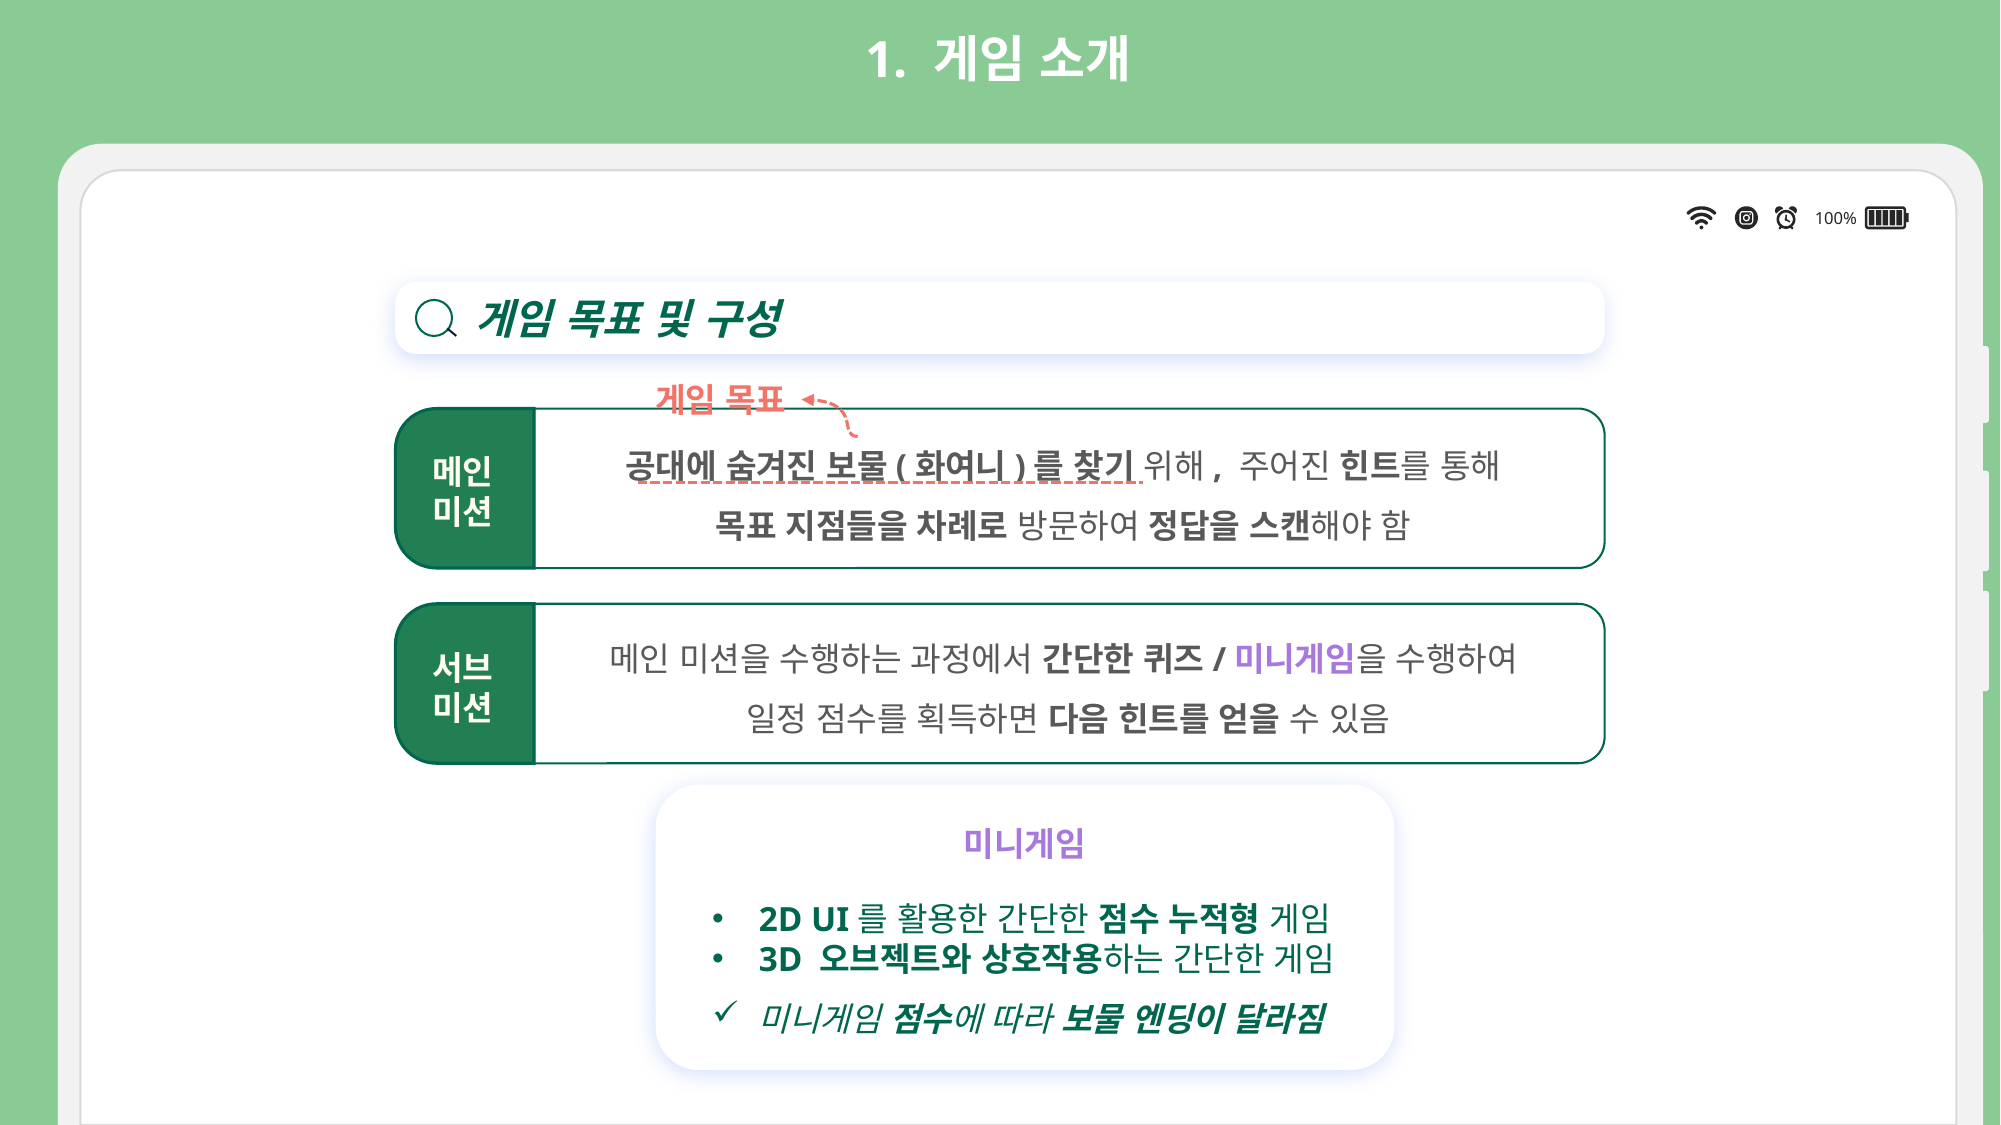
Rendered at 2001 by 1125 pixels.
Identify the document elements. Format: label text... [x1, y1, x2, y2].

text_box 1. 게임 소개 [559, 20, 1438, 96]
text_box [395, 603, 1605, 764]
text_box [637, 372, 1143, 483]
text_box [395, 281, 1605, 354]
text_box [637, 784, 1412, 1071]
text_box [395, 408, 1605, 569]
